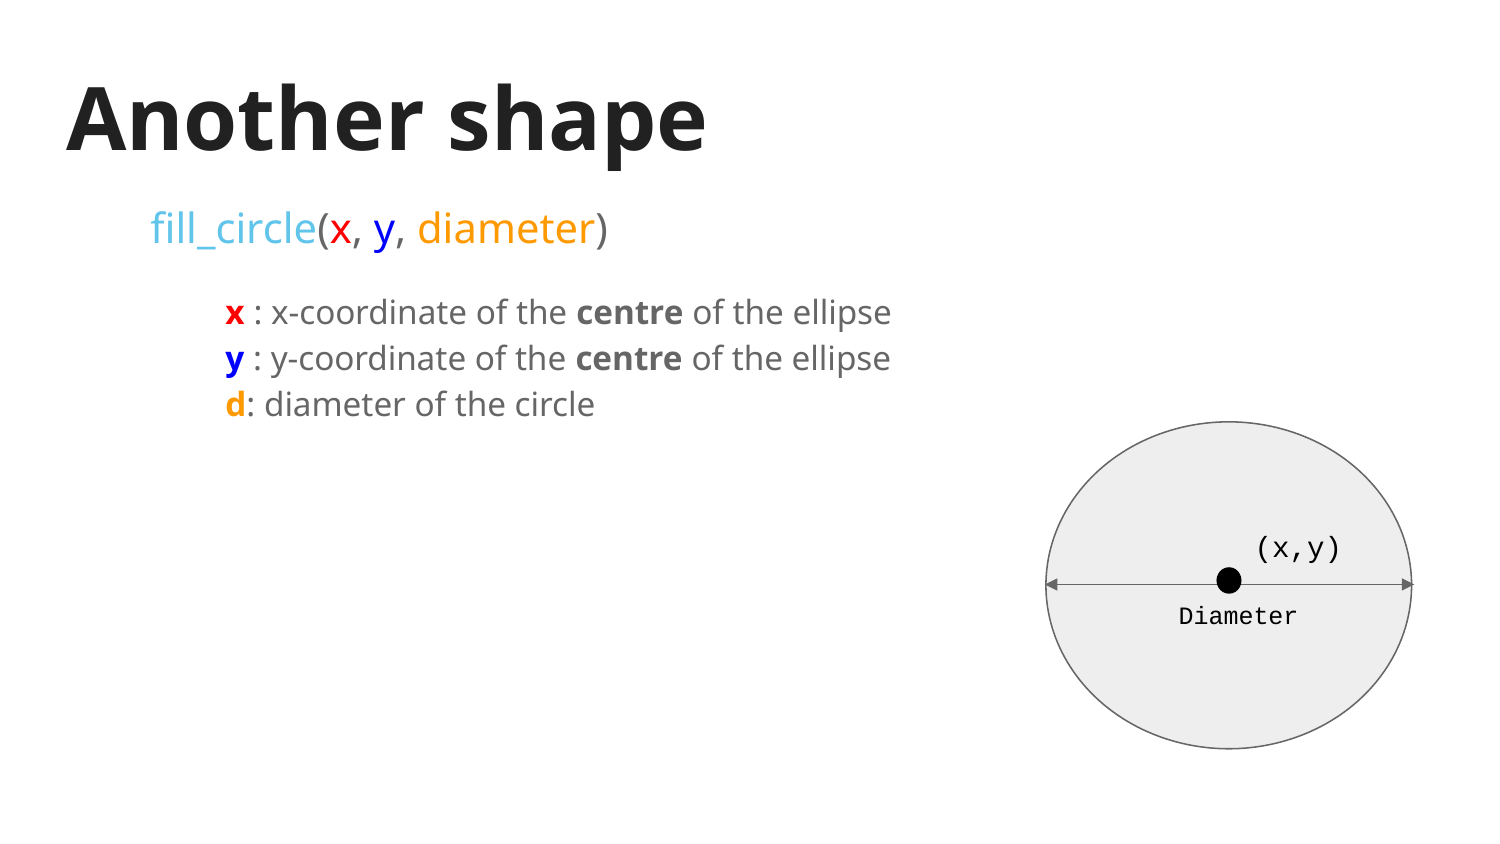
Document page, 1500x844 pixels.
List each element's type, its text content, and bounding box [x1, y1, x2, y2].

text_box Diameter [1163, 593, 1347, 675]
text_box [1046, 592, 1412, 749]
text_box [1045, 421, 1412, 583]
text_box [1217, 567, 1241, 583]
title Another shape [51, 48, 1449, 180]
list fill_circle(x, y, diameter) x : x-coordinate of the centre of the ellipse y : y-coordinate of the centre of the ellipse d: diameter of the circle [60, 179, 1149, 764]
text_box (x,y) [1239, 513, 1412, 563]
